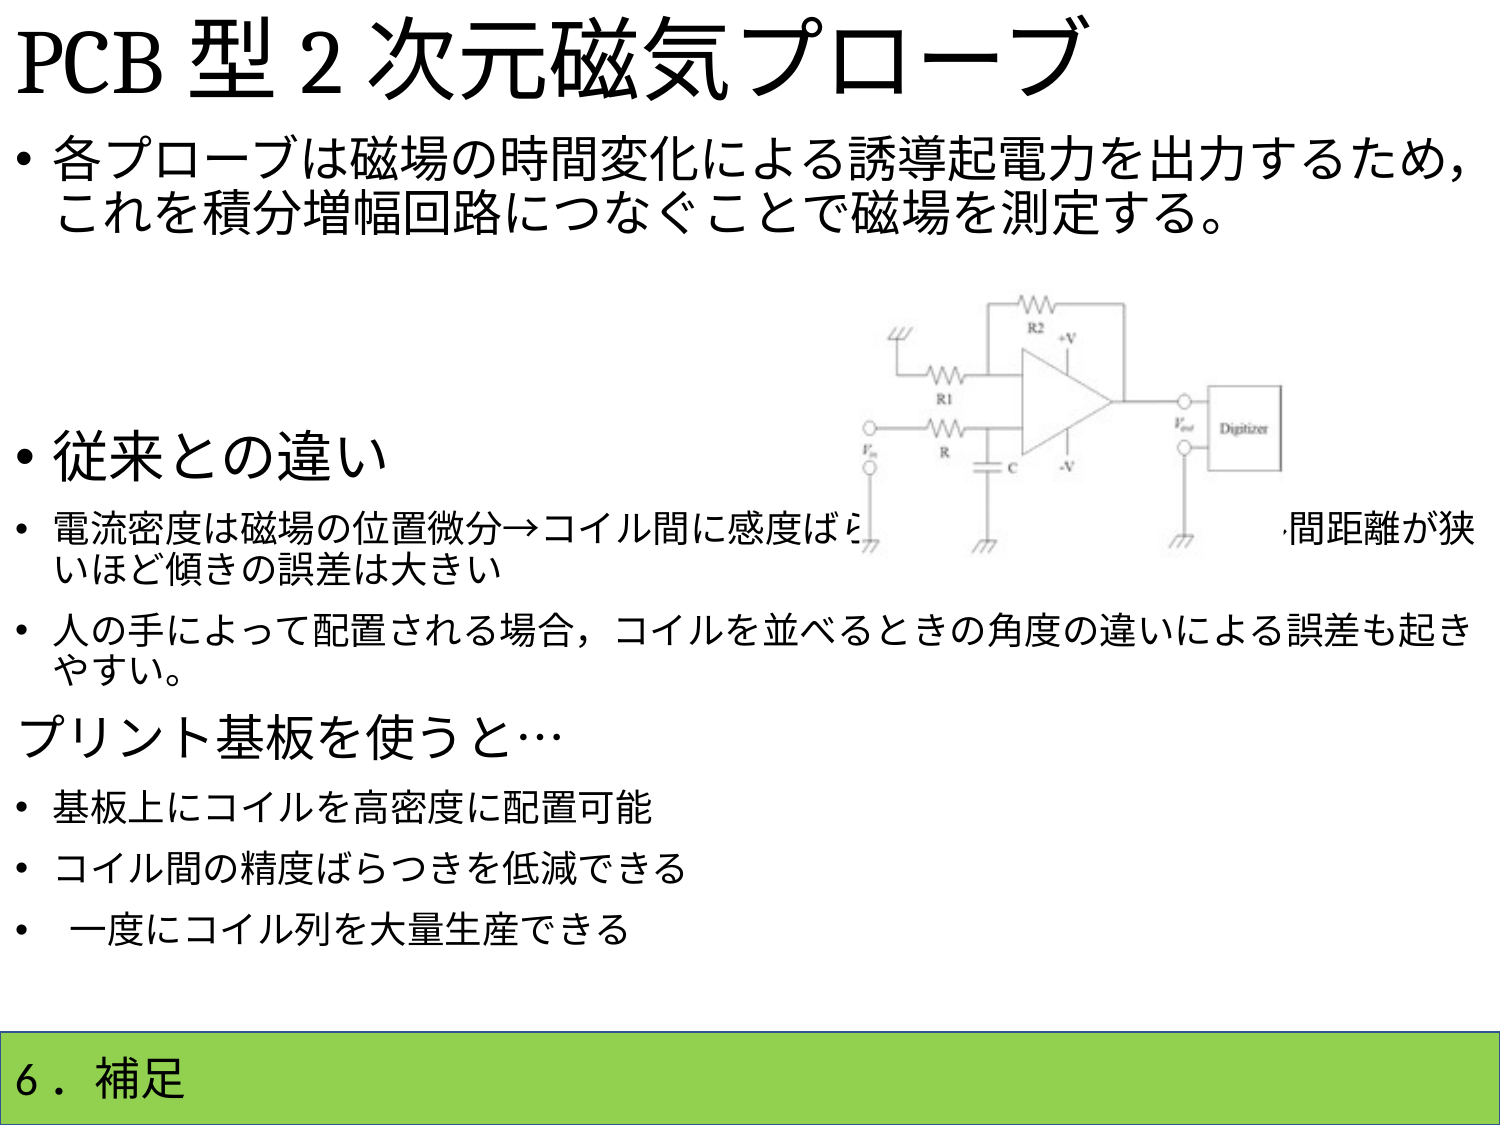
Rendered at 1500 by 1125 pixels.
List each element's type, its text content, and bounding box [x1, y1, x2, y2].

picture [859, 288, 1284, 565]
title PCB型2次元磁気プローブ [0, 0, 1500, 128]
list 各プローブは磁場の時間変化による誘導起電力を出力するため，これを積分増幅回路につなぐことで磁場を測定する。 従来との違い 電流密度は磁場の位置微分→コイル間に感度ばらつきがあるとき，コイル間距離が狭いほど傾きの誤差は大きい 人の手によって配置される場合，コイルを並べるときの角度の違いによる誤差も起きやすい。 プリント基板を使うと… 基板上にコイルを高密度に配置可能 コイル間の精度ばらつきを低減できる 一度にコイル列を大量生産できる [0, 127, 1492, 1032]
